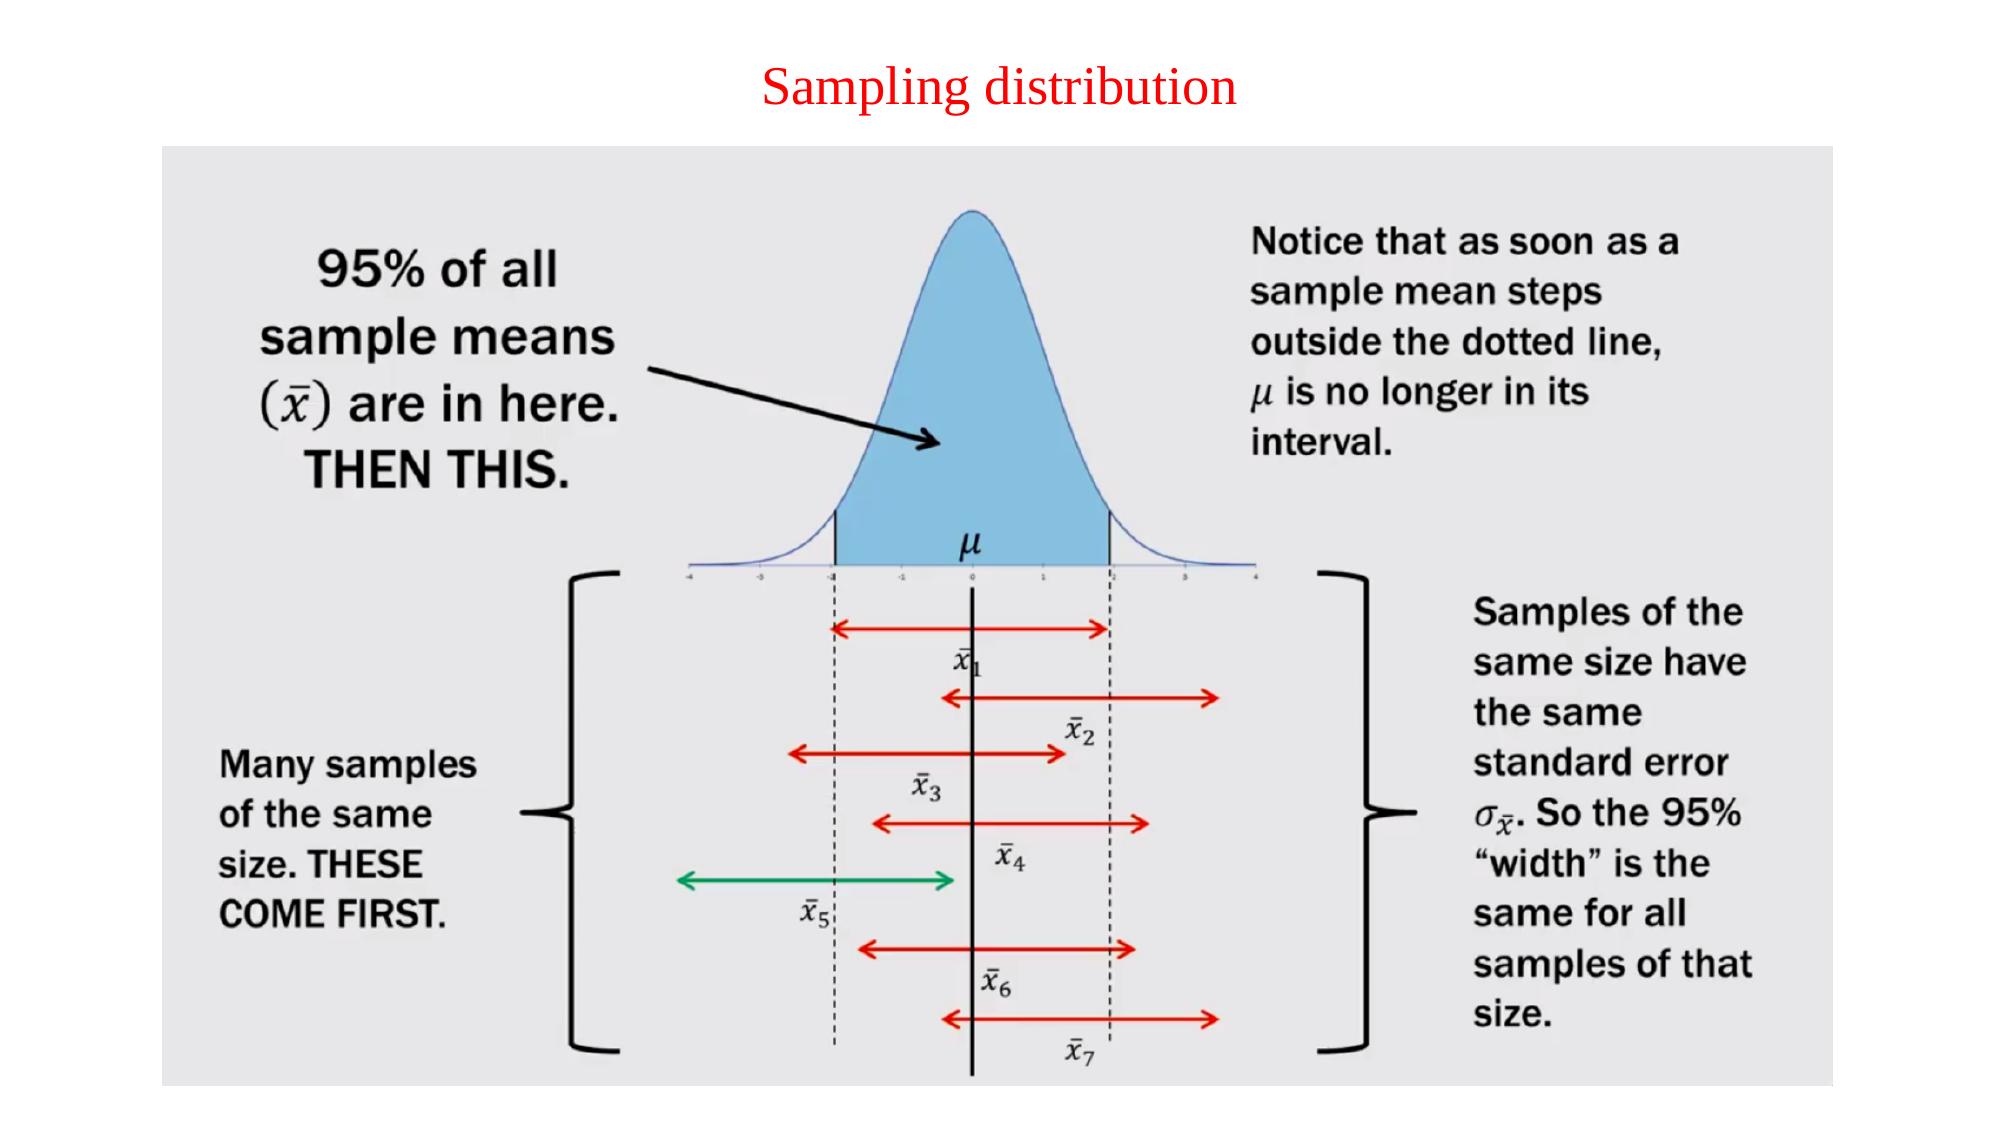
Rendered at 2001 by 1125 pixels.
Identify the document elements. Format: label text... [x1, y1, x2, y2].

title Sampling distribution [137, 50, 1863, 125]
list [162, 146, 1833, 1086]
